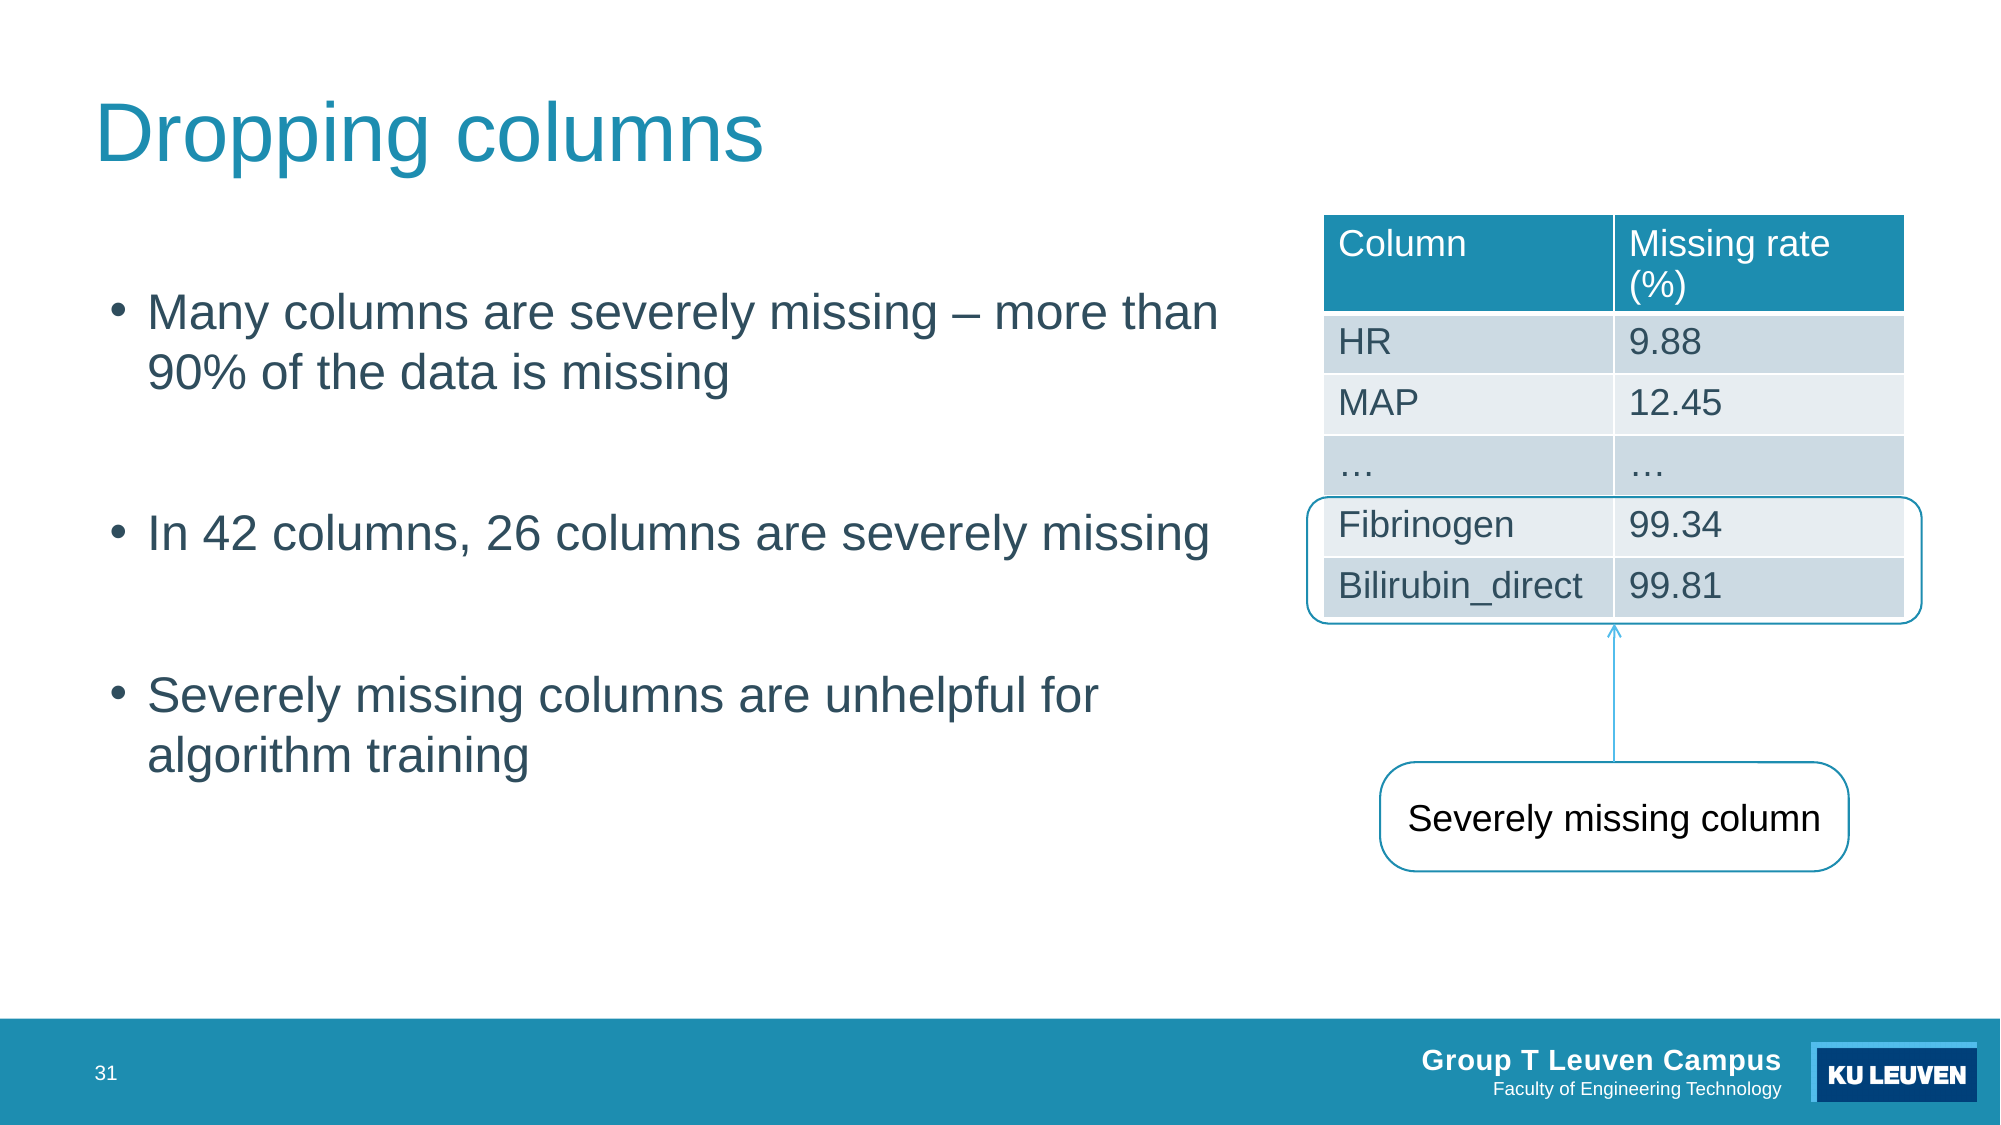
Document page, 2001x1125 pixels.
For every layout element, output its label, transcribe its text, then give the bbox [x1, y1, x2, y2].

table_cell 9.88 [1615, 316, 1904, 373]
table_cell 12.45 [1615, 375, 1904, 434]
text_box [1306, 496, 1923, 625]
title Dropping columns [94, 33, 1906, 223]
table_cell … [1615, 436, 1904, 495]
picture [1811, 1042, 1977, 1102]
text_box Severely missing column [1379, 761, 1850, 873]
table_header Column [1324, 215, 1613, 311]
slide_number 31 [94, 1018, 201, 1125]
table_header Missing rate (%) [1615, 215, 1904, 311]
list Many columns are severely missing – more than 90% of the data is missing In 42 columns, 26 columns are severely missing Severely missing columns are unhelpful for algorithm training [94, 271, 1323, 1004]
table_cell HR [1324, 316, 1613, 373]
table_cell … [1324, 436, 1613, 495]
table_cell MAP [1324, 375, 1613, 434]
